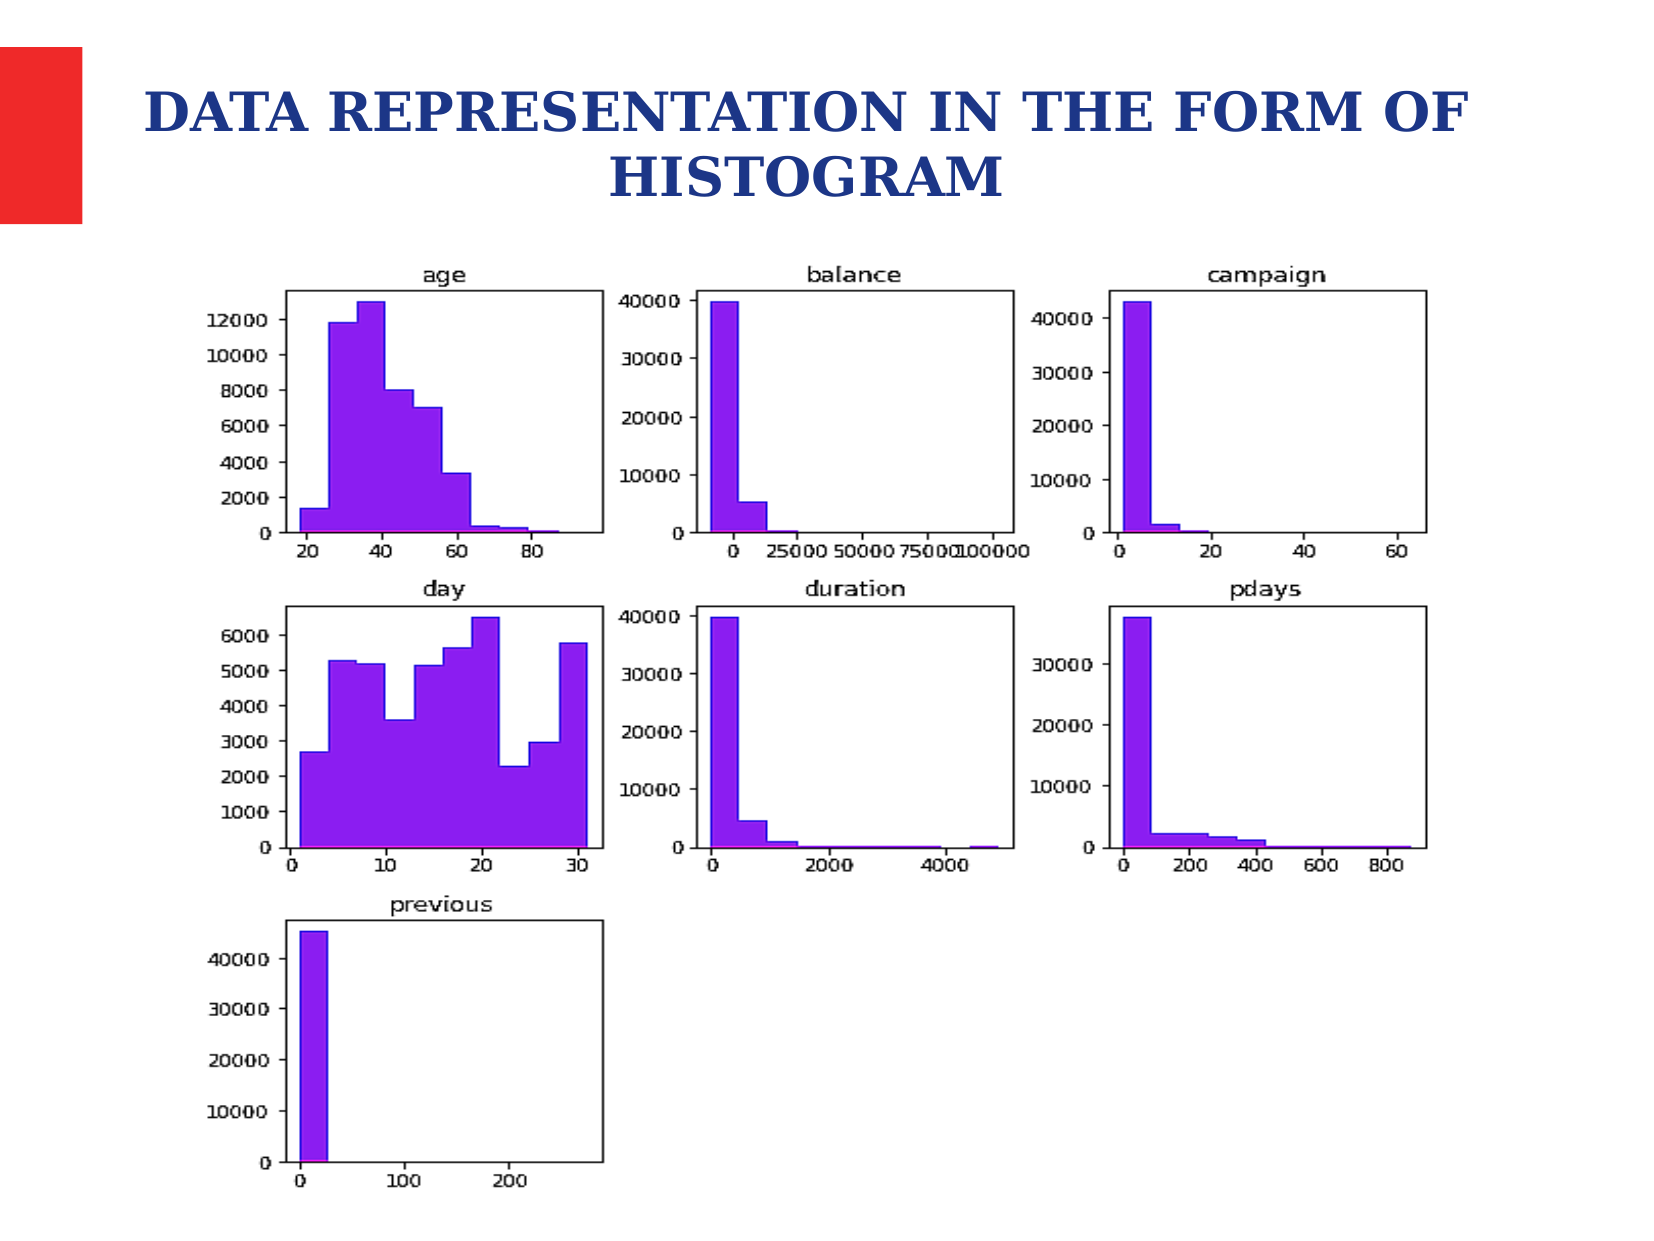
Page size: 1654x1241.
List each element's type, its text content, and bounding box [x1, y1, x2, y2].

text_box DATA REPRESENTATION IN THE FORM OF HISTOGRAM [21, 70, 1593, 224]
picture [106, 247, 1572, 1205]
